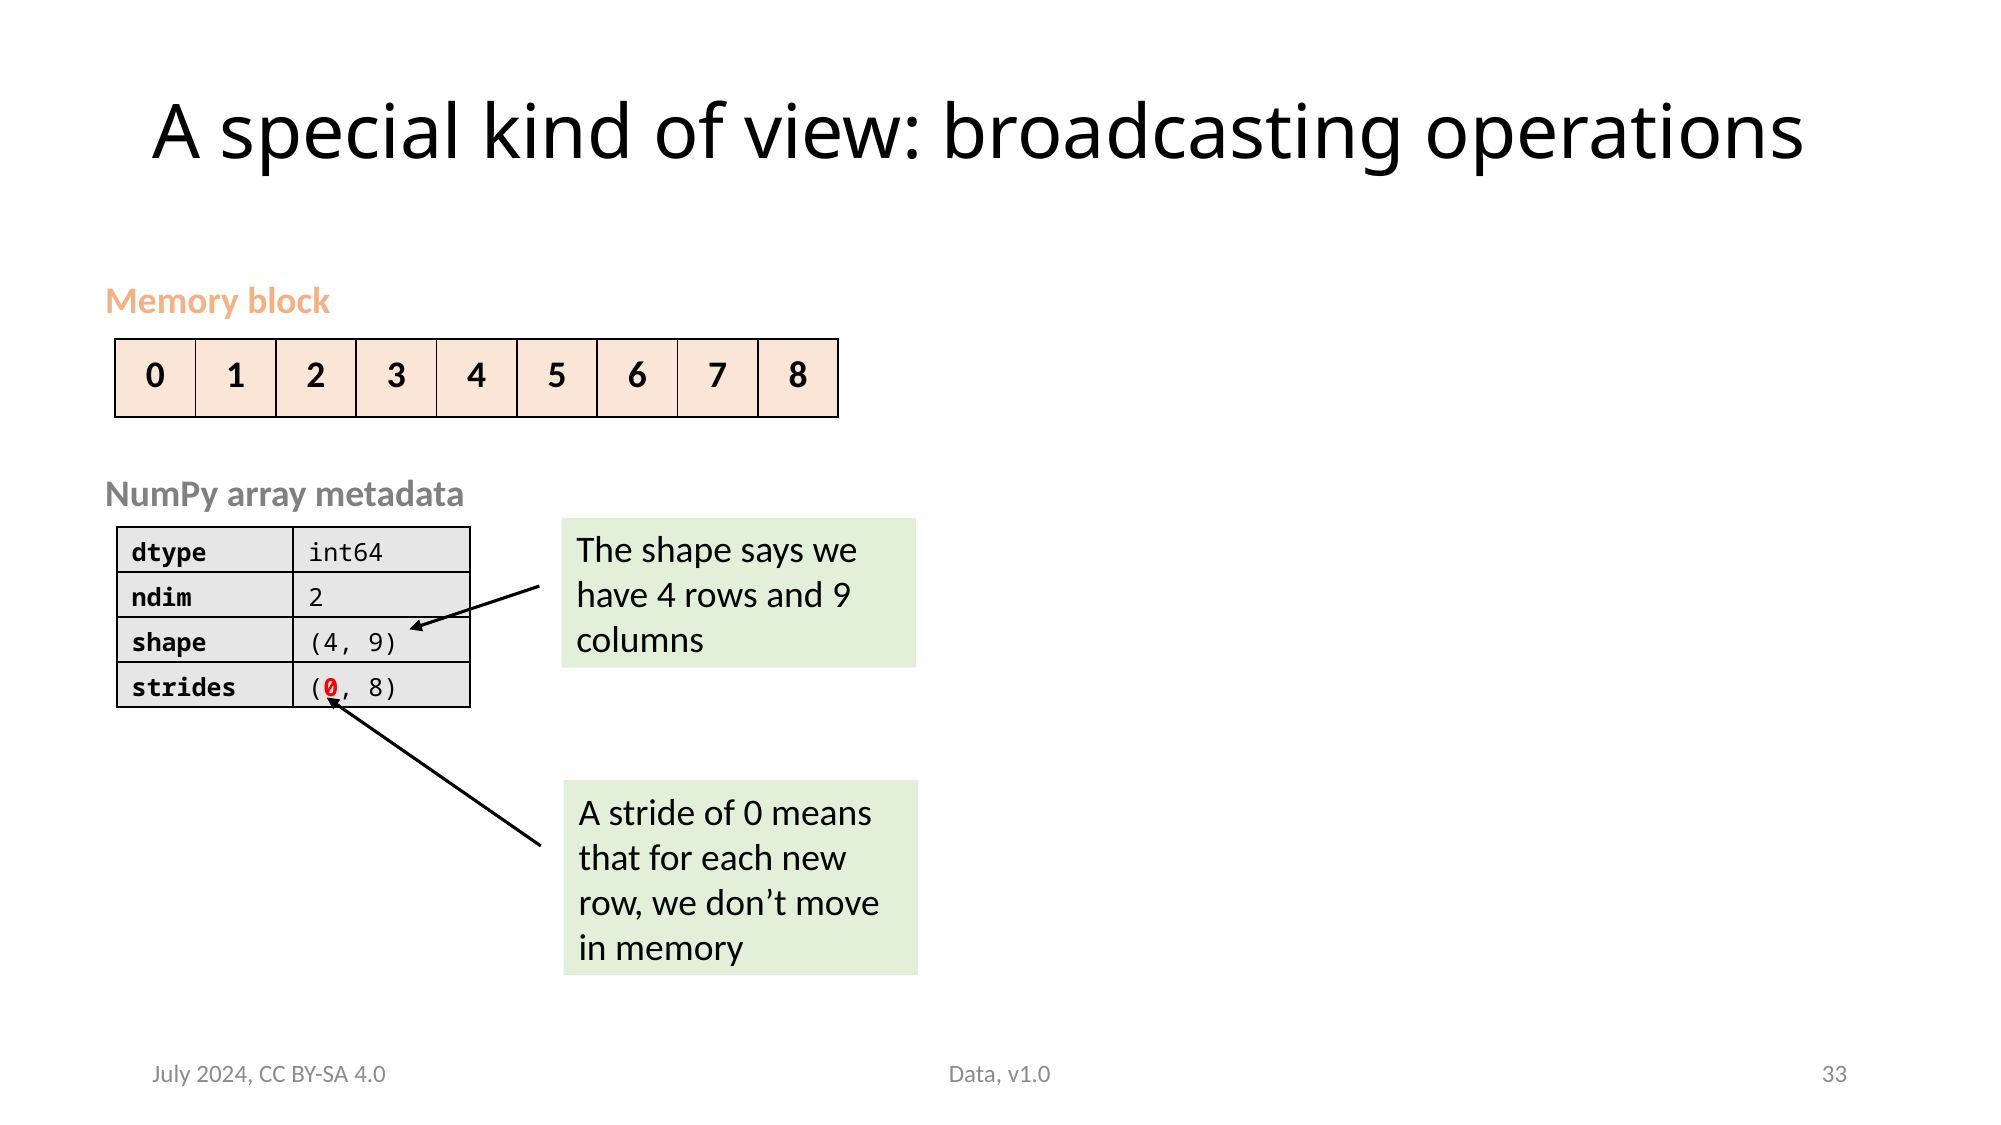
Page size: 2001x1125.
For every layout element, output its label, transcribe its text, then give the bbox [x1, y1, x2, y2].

table_header 2 [277, 340, 355, 416]
table_cell ndim [118, 573, 292, 616]
table_cell (4, 9) [294, 618, 469, 661]
table_header 3 [357, 340, 436, 416]
text_box The shape says we have 4 rows and 9 columns [561, 517, 916, 668]
table_cell shape [118, 618, 292, 661]
footer Data, v1.0 [662, 1042, 1338, 1103]
table_header 5 [518, 340, 596, 416]
table_header 1 [196, 340, 275, 416]
table_header int64 [294, 528, 469, 571]
table_cell 2 [294, 573, 469, 616]
text_box A stride of 0 means that for each new row, we don’t move in memory [563, 780, 919, 975]
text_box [409, 586, 540, 630]
table_header 8 [759, 340, 837, 416]
text_box NumPy array metadata [90, 461, 516, 522]
table_header 4 [437, 340, 516, 416]
table_header 0 [116, 340, 195, 416]
table_cell (0, 8) [294, 663, 469, 706]
slide_number 33 [1412, 1042, 1863, 1103]
table_cell strides [118, 663, 292, 706]
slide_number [137, 1042, 588, 1103]
table_header 7 [678, 340, 757, 416]
text_box Memory block [90, 268, 410, 329]
table_header 6 [598, 340, 677, 416]
table_header dtype [118, 528, 292, 571]
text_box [326, 697, 541, 846]
title A special kind of view: broadcasting operations [137, 59, 1863, 209]
